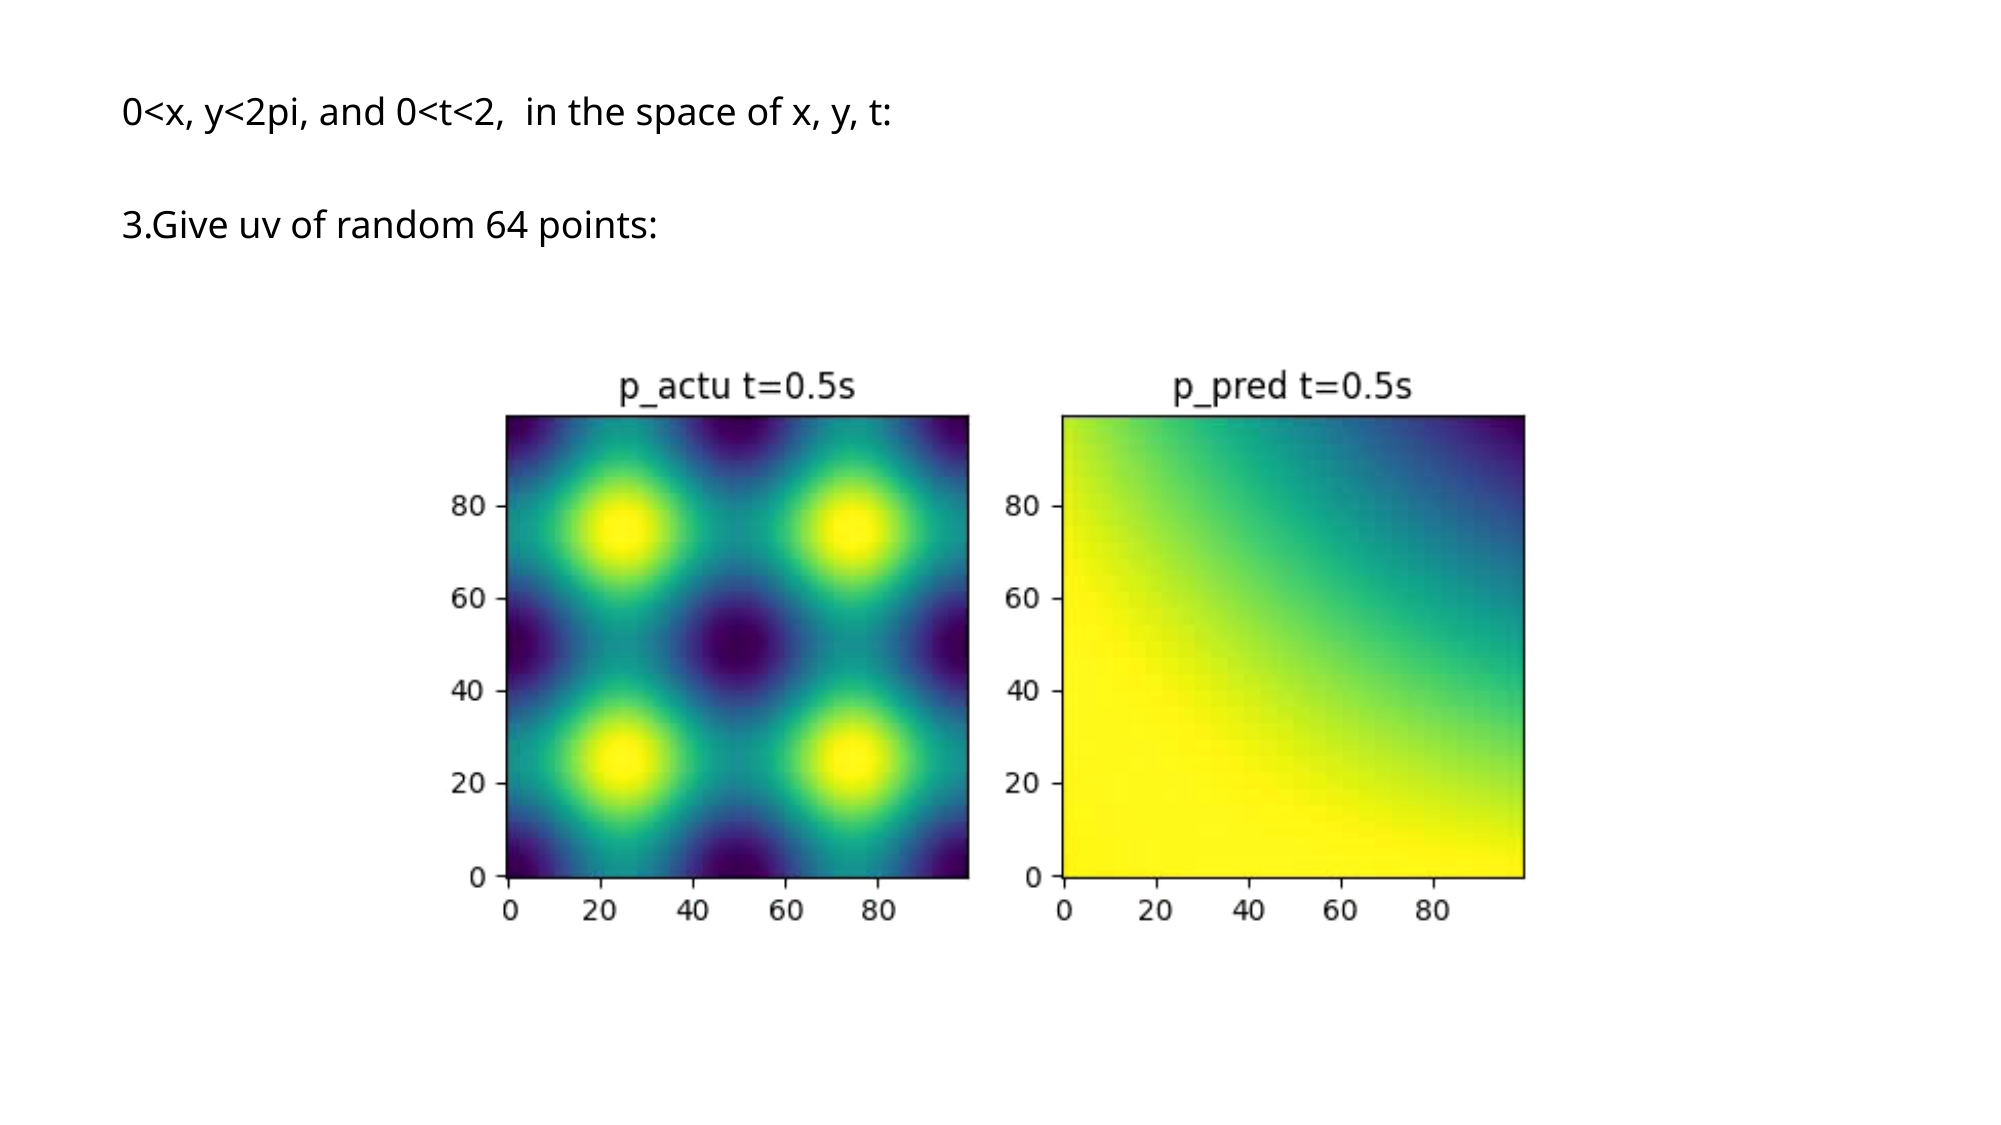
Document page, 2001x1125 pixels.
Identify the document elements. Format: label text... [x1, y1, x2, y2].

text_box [422, 354, 1578, 932]
text_box 3.Give uv of random 64 points: [107, 193, 1107, 253]
text_box 0<x, y<2pi, and 0<t<2, in the space of x, y, t: [107, 80, 1107, 140]
